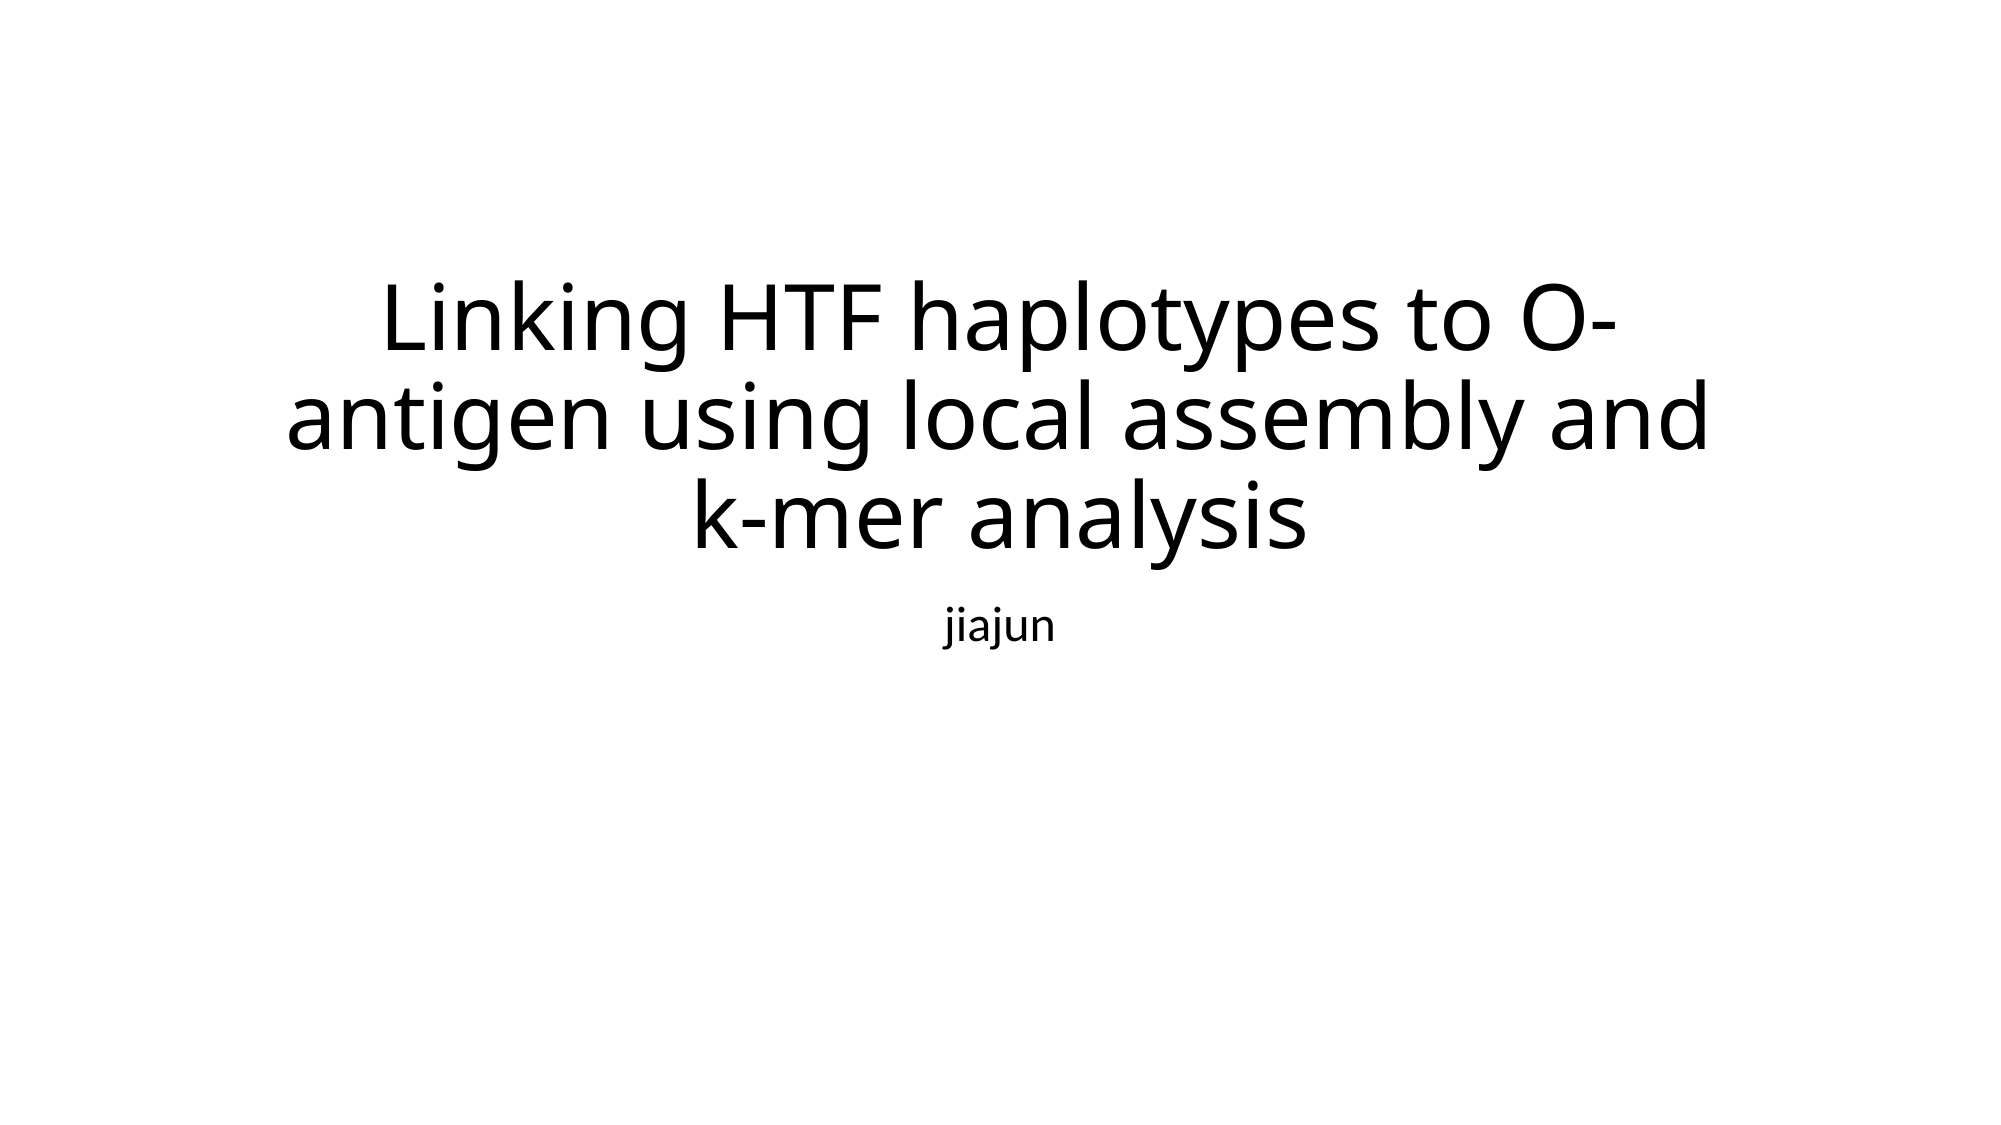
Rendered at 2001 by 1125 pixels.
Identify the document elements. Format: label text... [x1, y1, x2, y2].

title Linking HTF haplotypes to O-antigen using local assembly and k-mer analysis [249, 184, 1750, 576]
subtitle jiajun [249, 590, 1750, 863]
